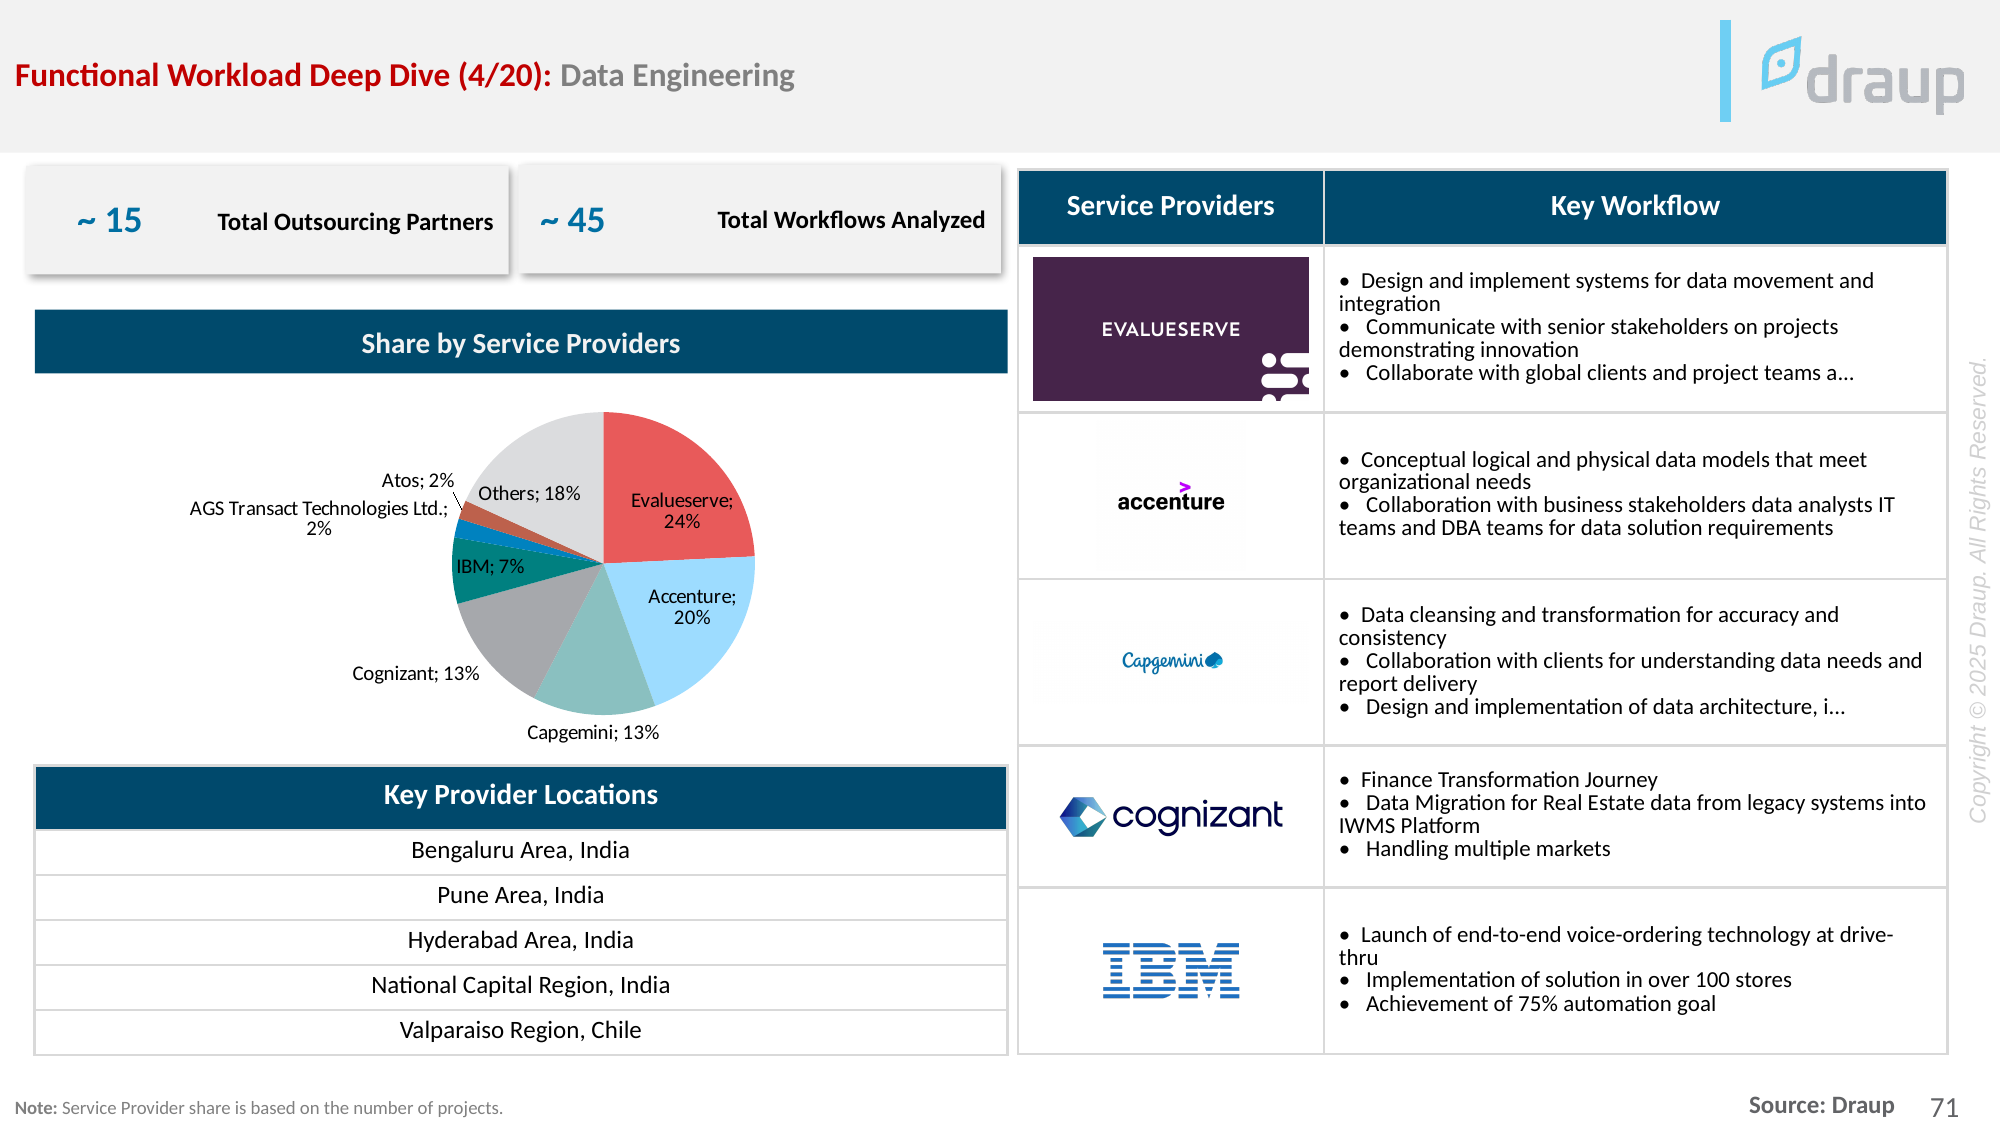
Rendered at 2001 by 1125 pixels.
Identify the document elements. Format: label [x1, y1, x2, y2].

table_header [36, 767, 1006, 829]
picture [1058, 754, 1284, 880]
picture [1033, 257, 1309, 401]
table_cell [1019, 580, 1323, 744]
table_cell [1325, 247, 1946, 411]
picture [1095, 895, 1246, 1046]
table_cell [1325, 747, 1946, 886]
table_cell [1019, 747, 1323, 886]
text_box [517, 164, 1002, 274]
picture [1095, 420, 1246, 571]
table_cell [36, 876, 1006, 919]
table_cell [36, 921, 1006, 964]
table_cell [1325, 414, 1946, 578]
table_cell [36, 966, 1006, 1009]
table_header [1325, 171, 1946, 244]
text_box [0, 9, 1645, 143]
table_cell [1325, 580, 1946, 744]
table_cell [36, 1011, 1006, 1054]
table_cell [1019, 414, 1323, 578]
table_cell [1019, 247, 1323, 411]
table_header [1019, 171, 1323, 244]
table_cell [1325, 889, 1946, 1053]
text_box [1005, 548, 1056, 599]
chart [34, 389, 1003, 752]
table_cell [36, 831, 1006, 874]
text_box [0, 1088, 1080, 1125]
text_box [25, 165, 510, 275]
picture [1033, 621, 1309, 704]
text_box [34, 309, 1009, 374]
table_cell [1019, 889, 1323, 1053]
